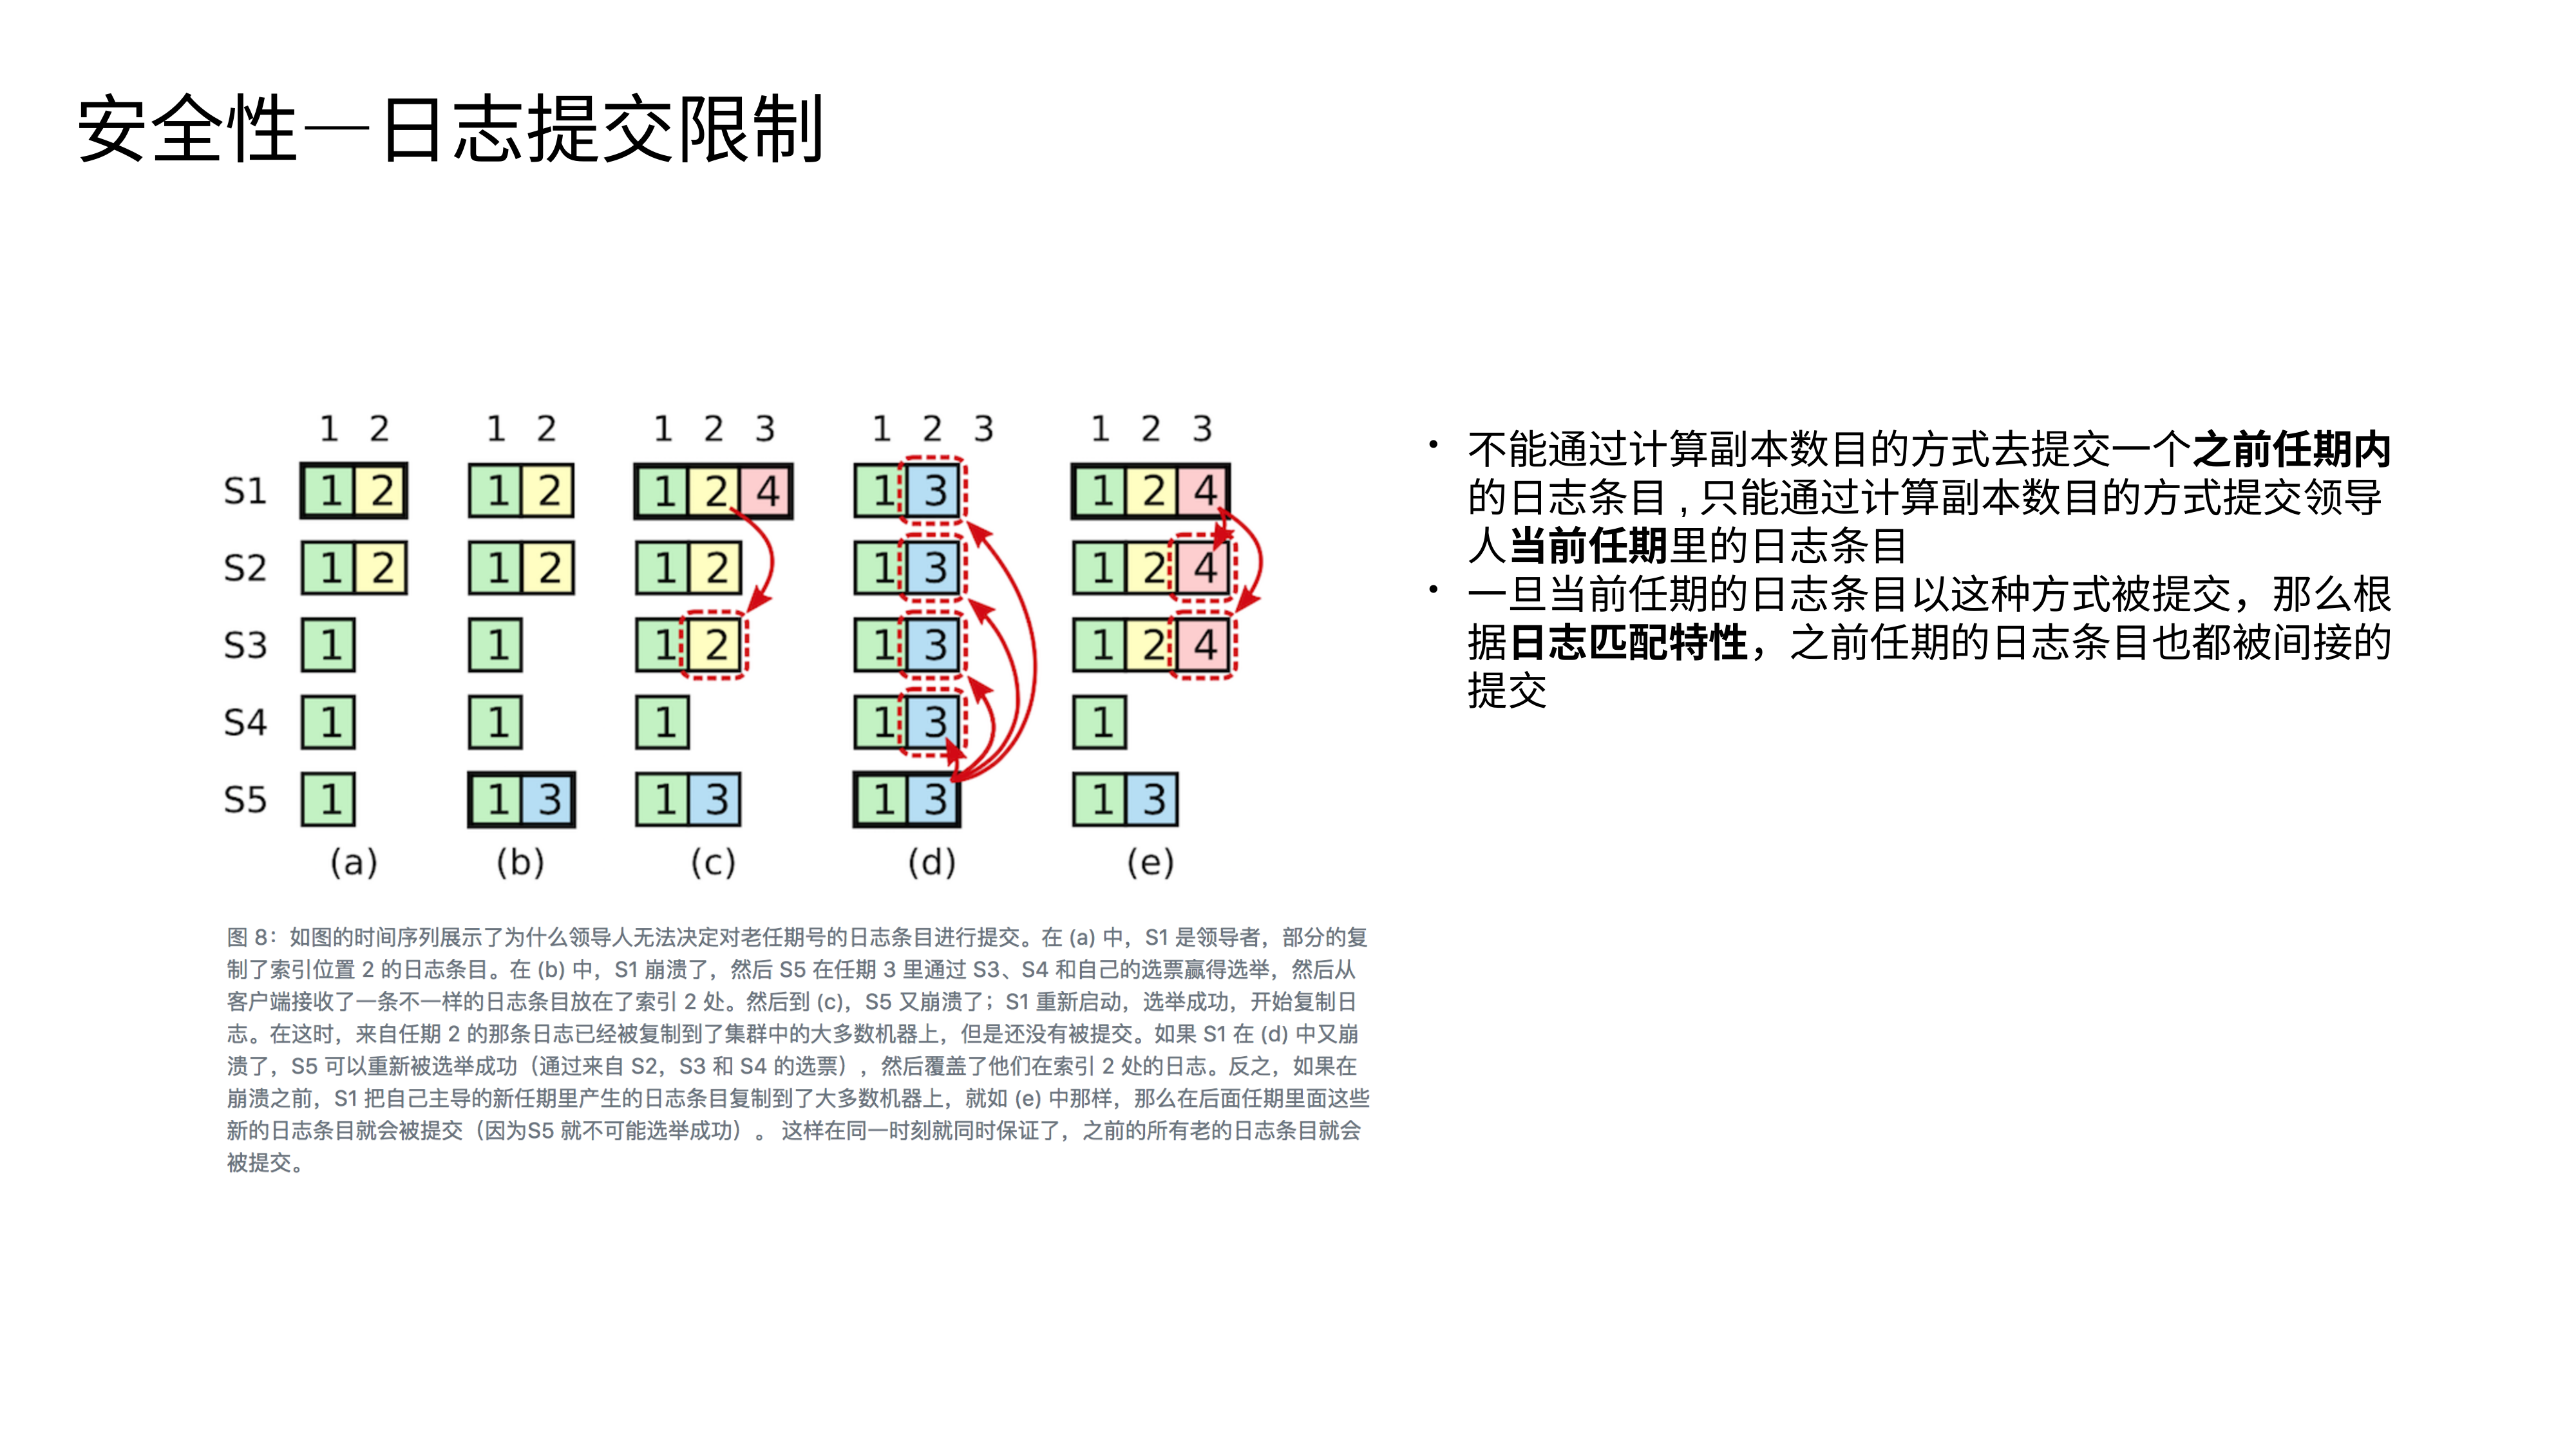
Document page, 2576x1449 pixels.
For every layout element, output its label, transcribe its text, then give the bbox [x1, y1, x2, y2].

text_box 安全性—日志提交限制 [66, 73, 834, 180]
text_box 不能通过计算副本数目的方式去提交一个之前任期内的日志条目,只能通过计算副本数目的方式提交领导人当前任期里的日志条目 一旦当前任期的日志条目以这种方式被提交，那么根据日志匹配特性，之前任期的日志条目也都被间接的提交 [1421, 368, 2418, 721]
picture [211, 400, 1381, 1183]
